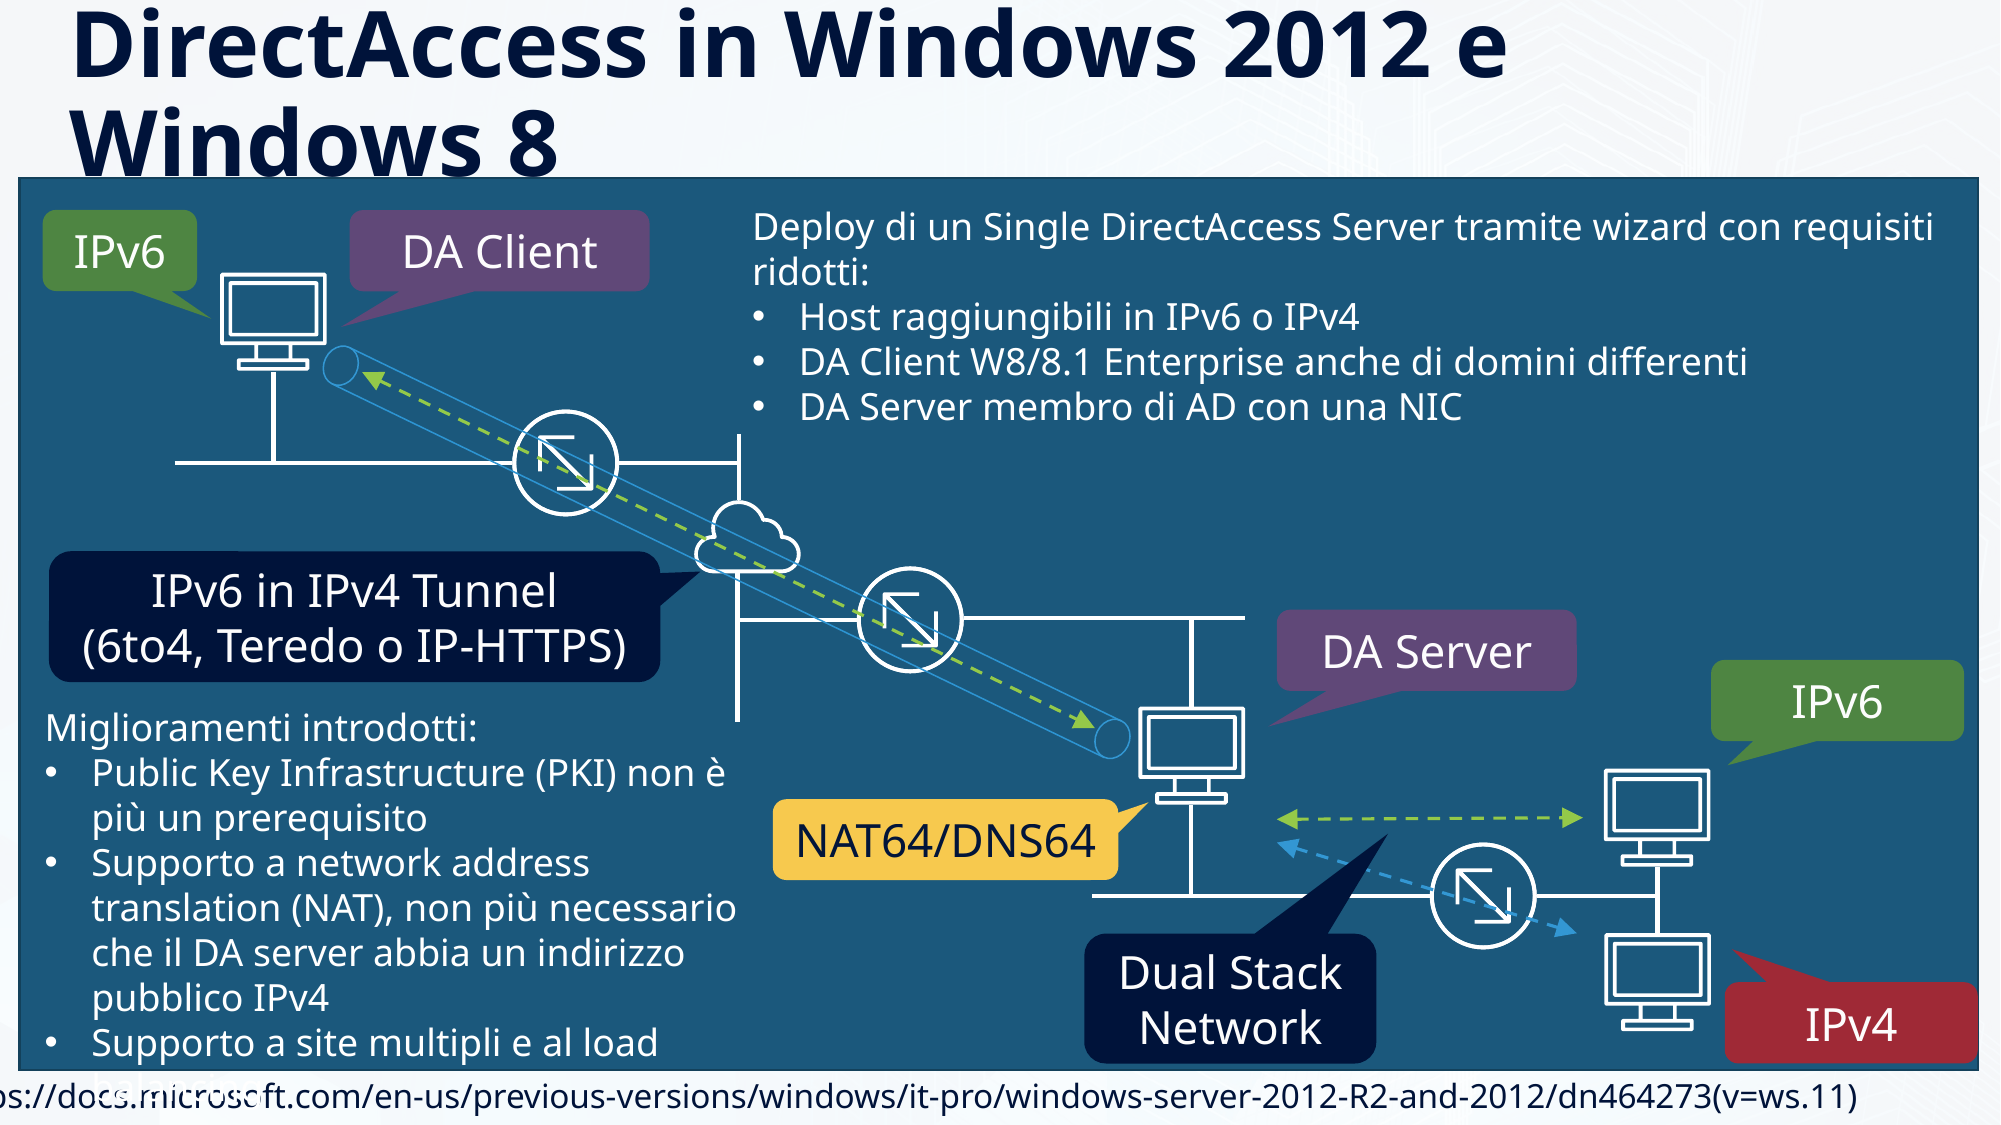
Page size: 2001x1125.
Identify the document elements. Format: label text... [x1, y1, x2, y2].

text_box NAT64/DNS64 [772, 799, 1149, 881]
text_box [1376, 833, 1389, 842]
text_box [1276, 842, 1577, 934]
text_box [18, 177, 1979, 1071]
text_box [281, 532, 1173, 573]
text_box Dual Stack Network [1084, 917, 1377, 1064]
text_box [1604, 933, 1711, 1032]
text_box IPv6 in IPv4 Tunnel (6to4, Teredo o IP-HTTPS) [48, 551, 362, 683]
text_box DA Client [340, 210, 650, 327]
text_box DA Server [1268, 609, 1577, 727]
text_box Deploy di un Single DirectAccess Server tramite wizard con requisiti ridotti: Host raggiungibili in IPv6 o IPv4 DA Client W8/8.1 Enterprise anche di domini differenti DA Server membro di AD con una NIC [737, 195, 1965, 436]
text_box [1429, 934, 1537, 950]
text_box [220, 272, 327, 371]
title DirectAccess in Windows 2012 e Windows 8 [55, 29, 1945, 166]
text_box [1603, 768, 1711, 867]
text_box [362, 573, 1095, 728]
text_box https://docs.microsoft.com/en-us/previous-versions/windows/it-pro/windows-server-2012-R2-and-2012/dn464273(v=ws.11) [0, 1067, 1876, 1123]
text_box IPv4 [1724, 949, 1978, 1064]
text_box IPv6 [1711, 659, 1965, 766]
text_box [362, 372, 1095, 532]
text_box Miglioramenti introdotti: Public Key Infrastructure (PKI) non è più un prerequisito Supporto a network address translation (NAT), non più necessario che il DA server abbia un indirizzo pubblico IPv4 Supporto a site multipli e al load balancing [29, 696, 760, 1117]
text_box [1138, 706, 1246, 805]
text_box IPv6 [42, 209, 212, 319]
